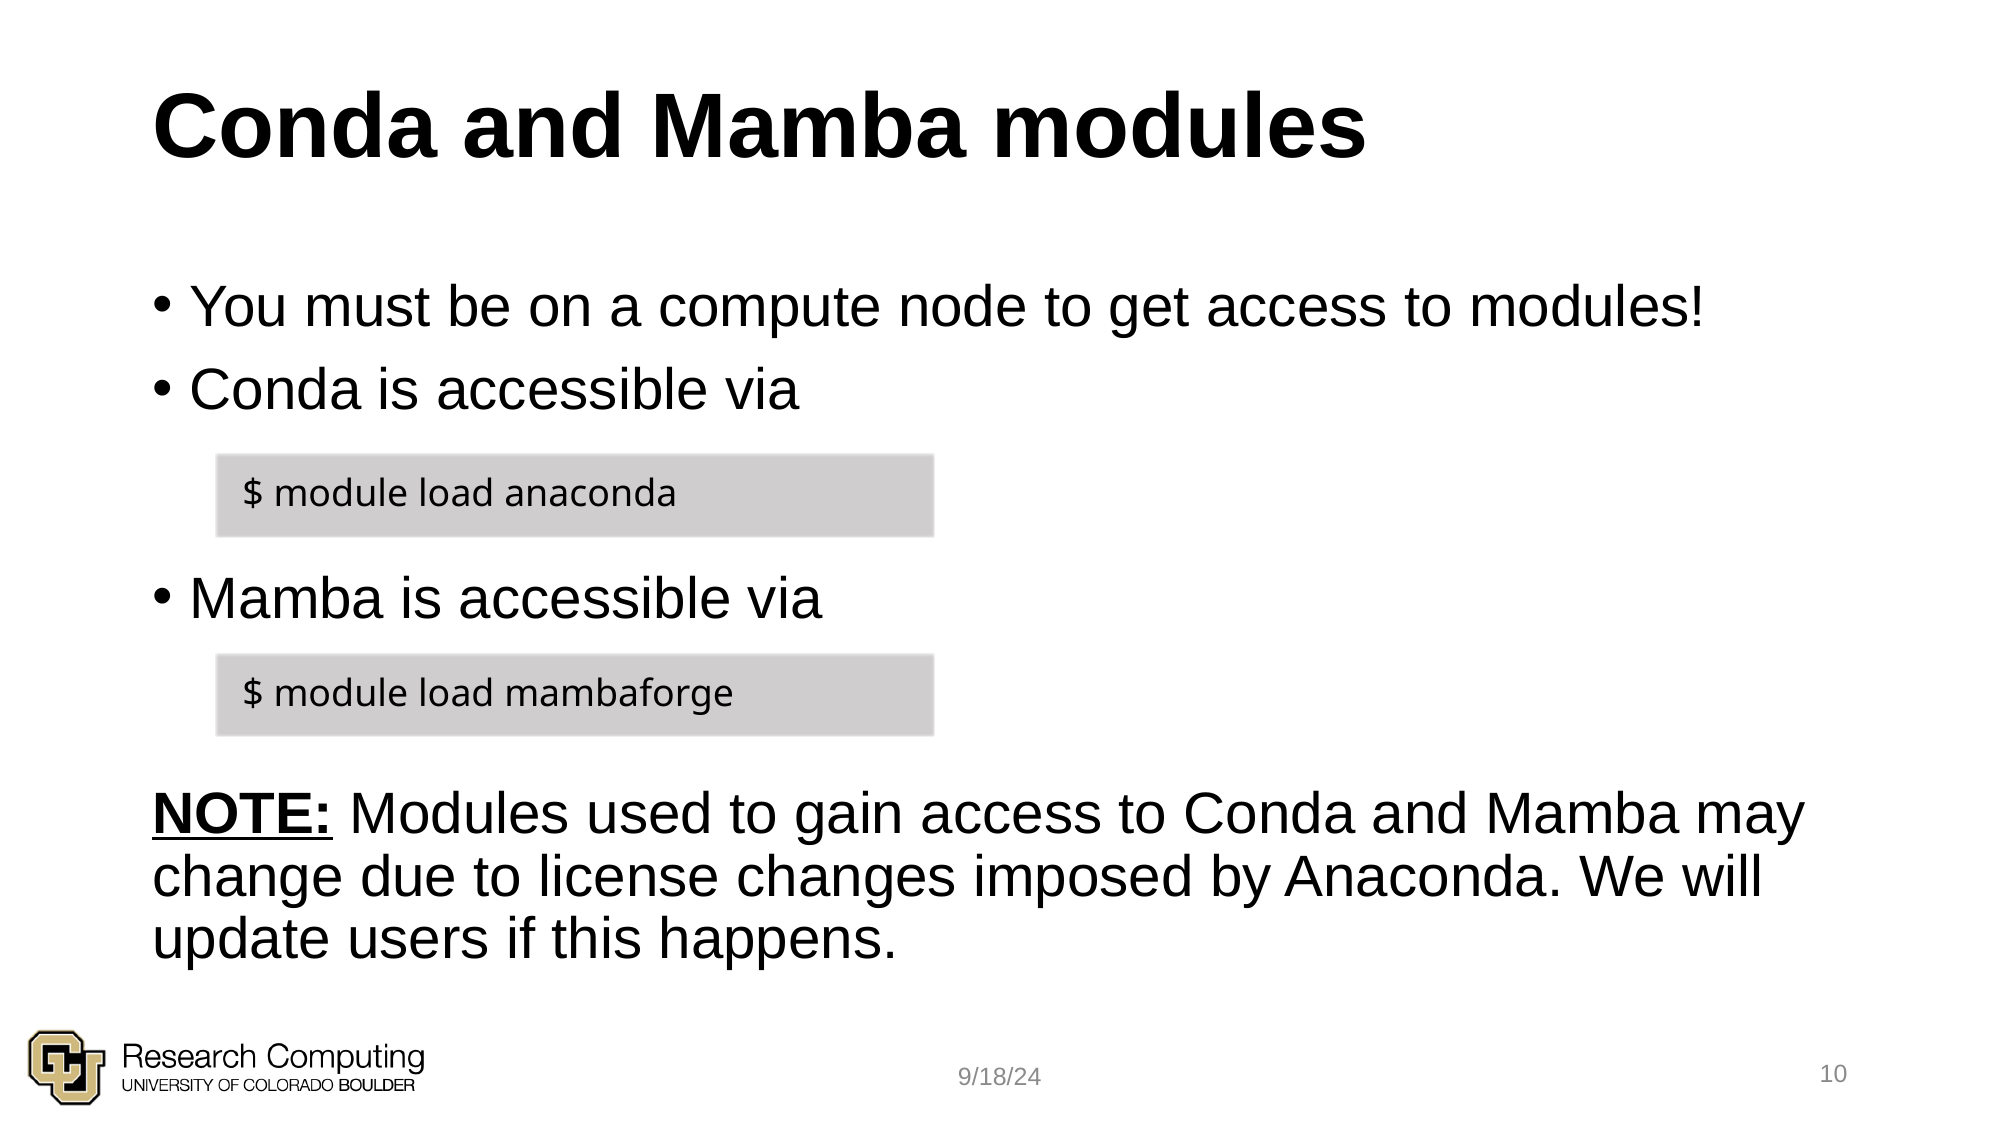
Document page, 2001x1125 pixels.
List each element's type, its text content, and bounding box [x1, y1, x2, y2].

picture [0, 1024, 775, 1121]
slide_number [774, 1045, 1225, 1105]
slide_number 10 [1412, 1042, 1863, 1103]
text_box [215, 653, 1071, 768]
title Conda and Mamba modules [137, 19, 1863, 237]
list You must be on a compute node to get access to modules! Conda is accessible via Mamba is accessible via NOTE: Modules used to gain access to Conda and Mamba may change due to license changes imposed by Anaconda. We will update users if this happens. [137, 268, 1863, 1032]
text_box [215, 453, 1071, 538]
